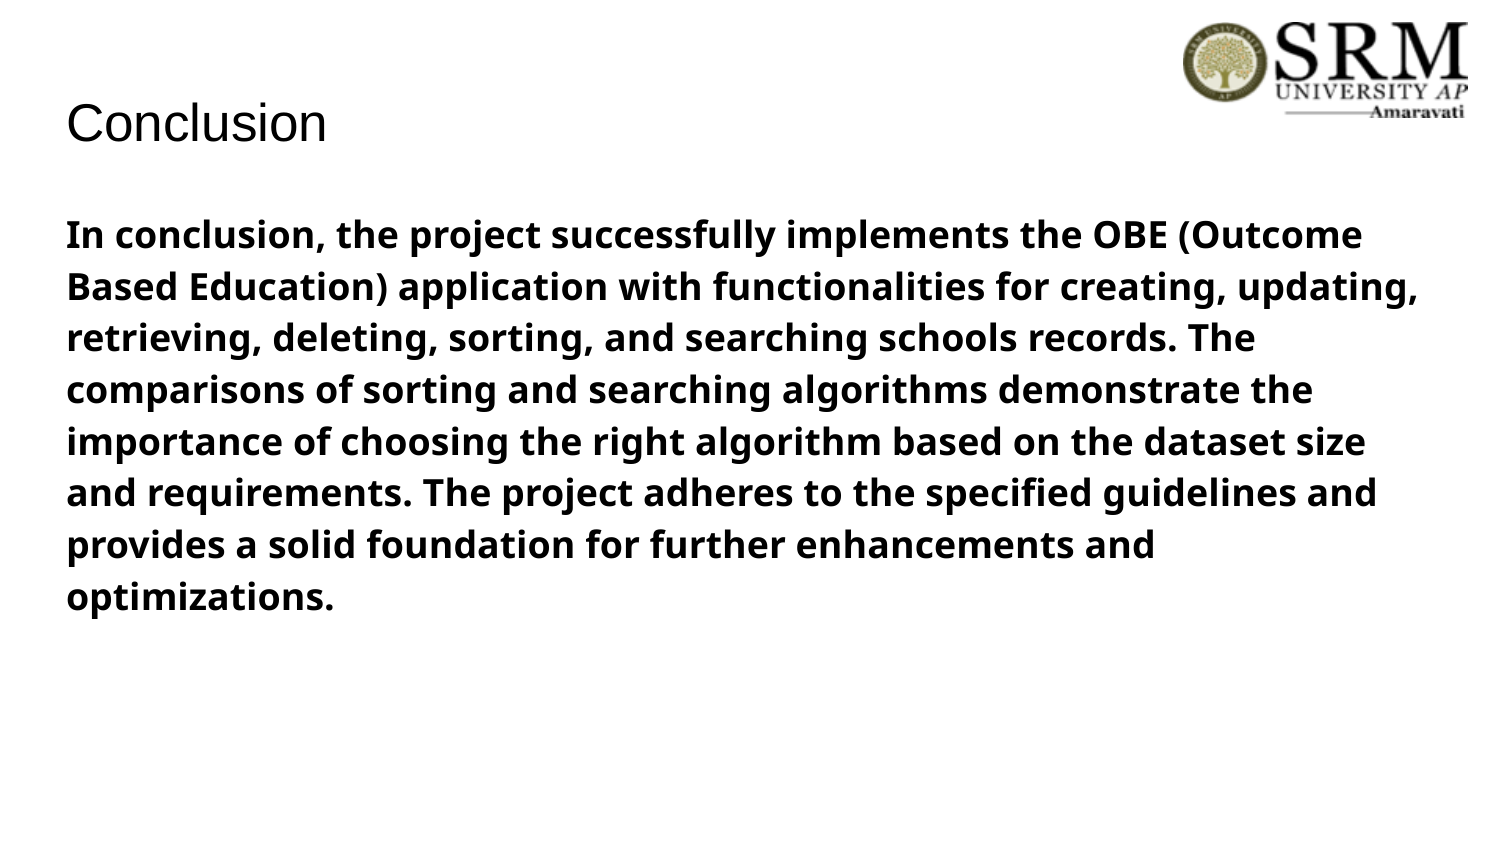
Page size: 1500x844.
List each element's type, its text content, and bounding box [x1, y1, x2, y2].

list In conclusion, the project successfully implements the OBE (Outcome Based Education) application with functionalities for creating, updating, retrieving, deleting, sorting, and searching schools records. The comparisons of sorting and searching algorithms demonstrate the importance of choosing the right algorithm based on the dataset size and requirements. The project adheres to the specified guidelines and provides a solid foundation for further enhancements and optimizations. [51, 189, 1449, 750]
title Conclusion [51, 72, 1449, 167]
picture [1183, 22, 1468, 118]
